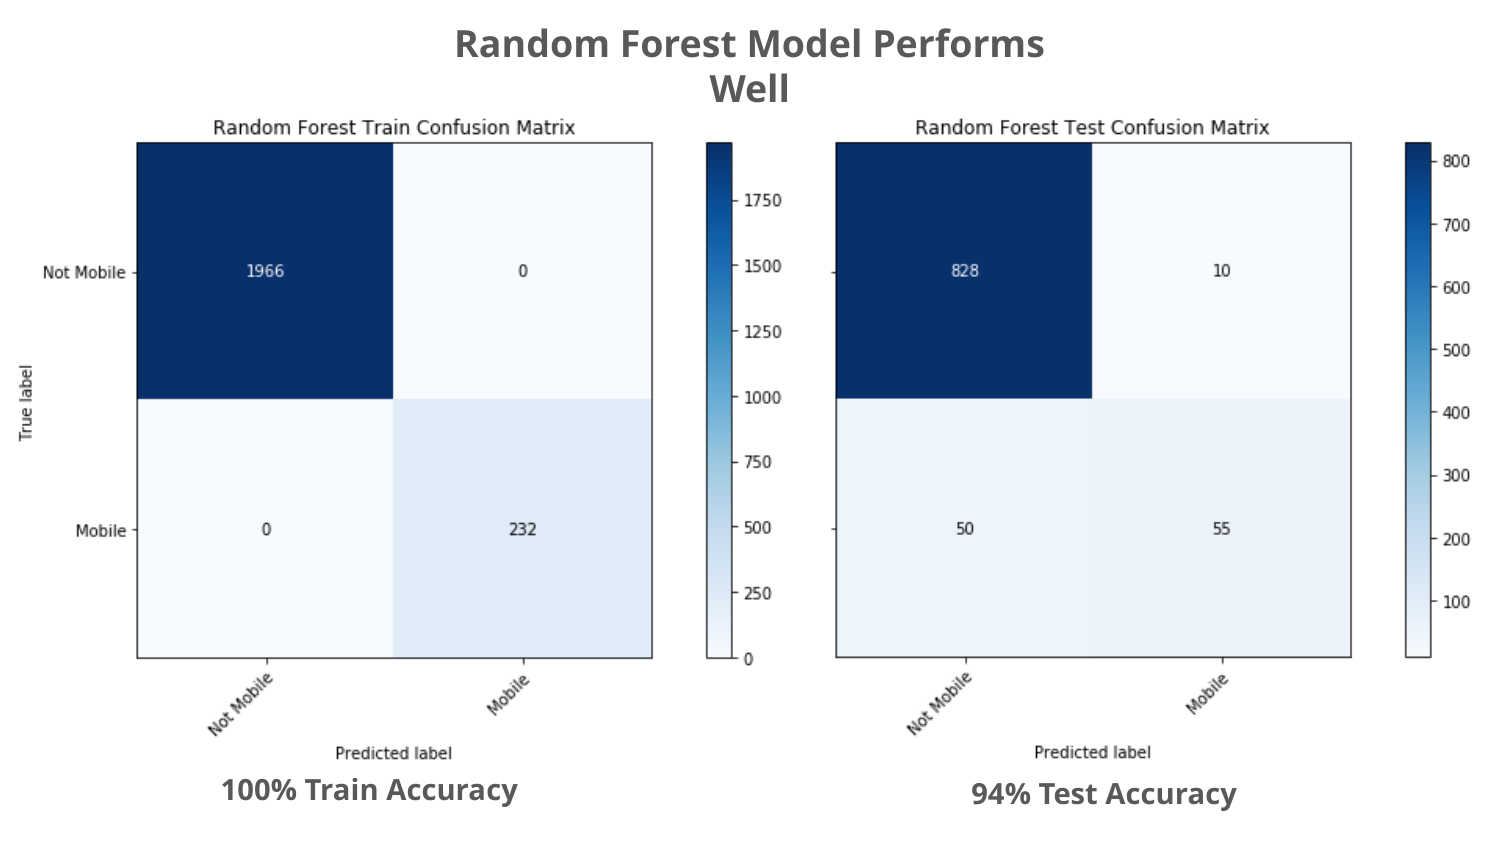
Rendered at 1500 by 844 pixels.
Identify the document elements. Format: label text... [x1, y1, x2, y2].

list Random Forest Model Performs Well [395, 27, 1105, 103]
list 94% Test Accuracy [905, 779, 1303, 832]
picture [10, 108, 794, 772]
picture [828, 108, 1482, 772]
list 100% Train Accuracy [170, 779, 569, 827]
